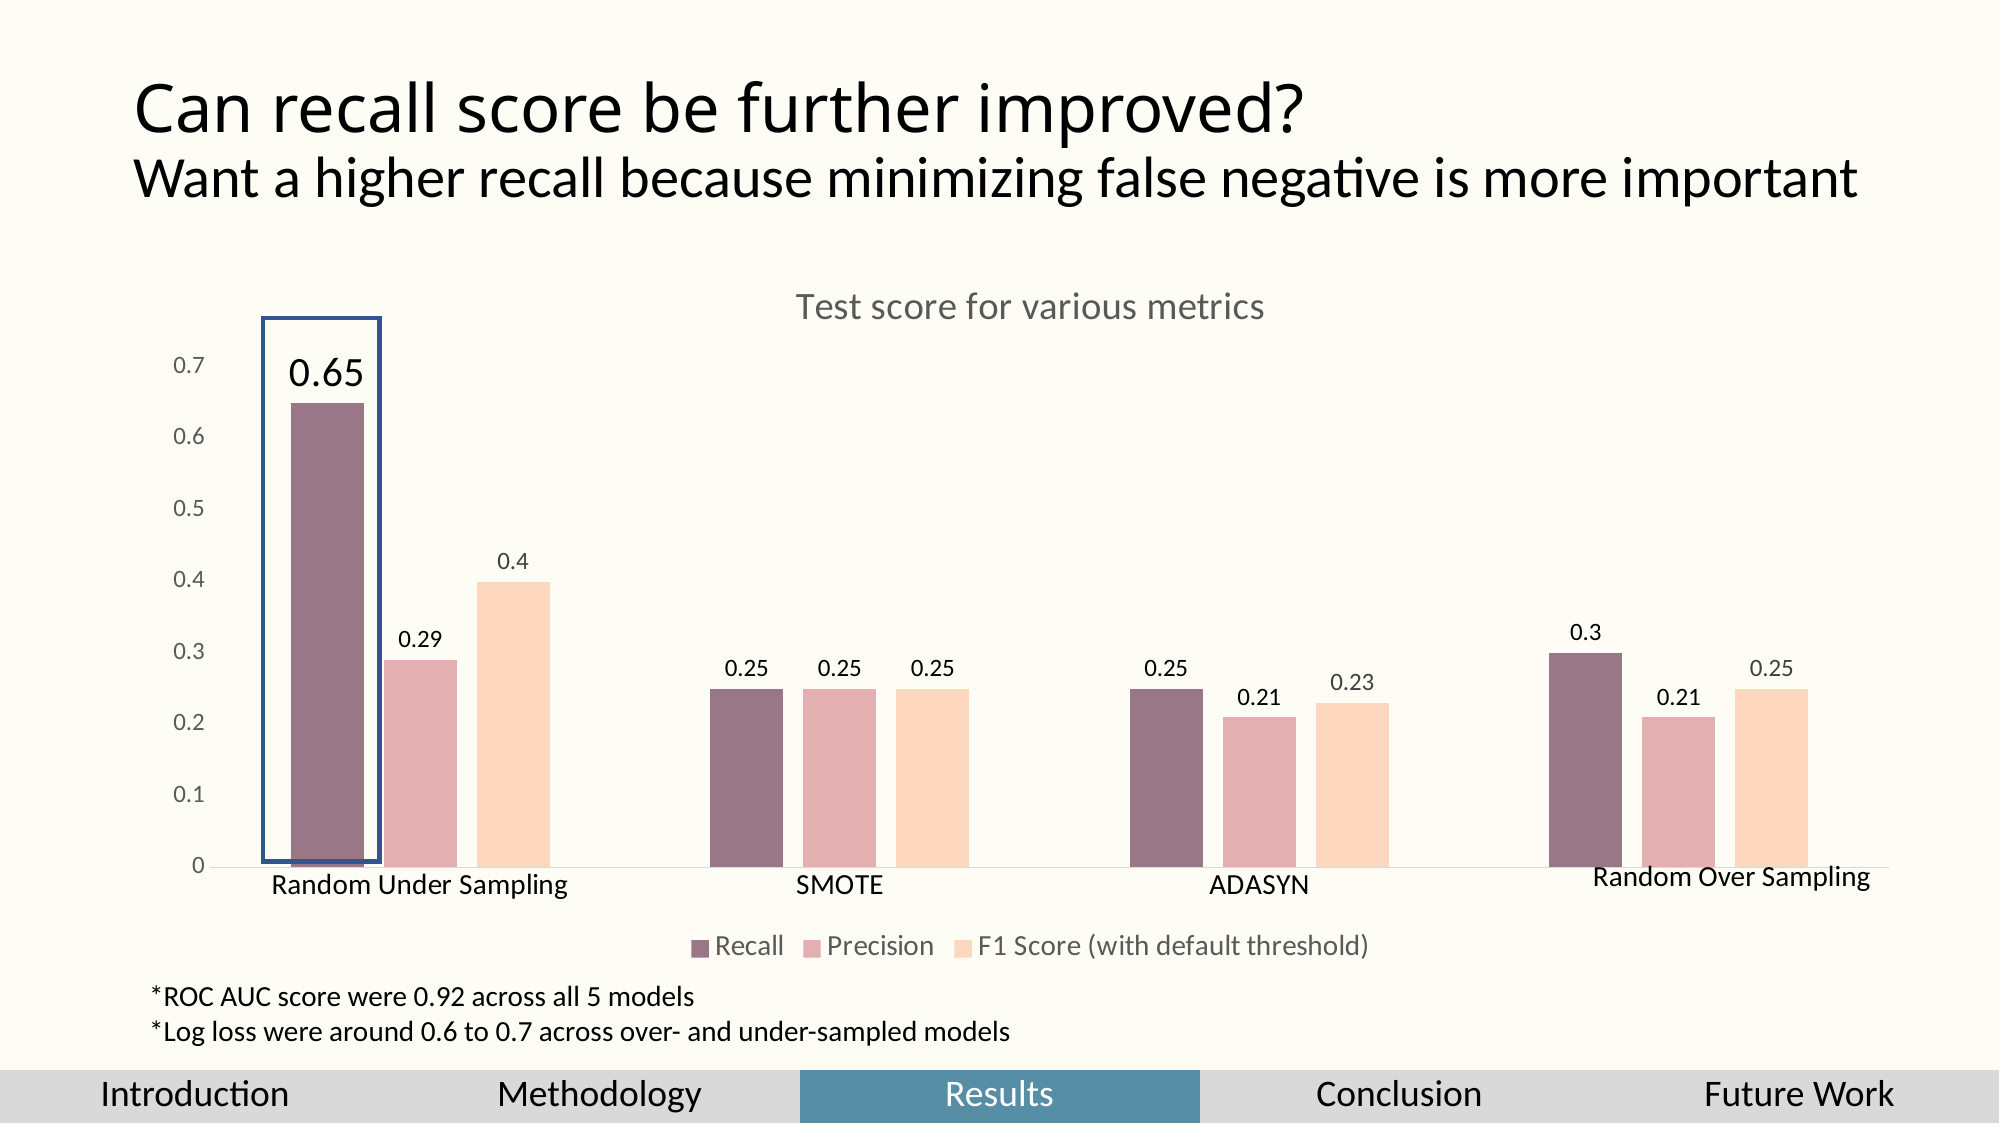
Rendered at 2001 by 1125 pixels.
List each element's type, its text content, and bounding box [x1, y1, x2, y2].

table_header Future Work [1600, 1070, 1999, 1123]
text_box *ROC AUC score were 0.92 across all 5 models *Log loss were around 0.6 to 0.7 across over- and under-sampled models [134, 969, 1027, 1055]
table_header Results [800, 1070, 1200, 1123]
table_header Methodology [400, 1070, 800, 1123]
table_header Conclusion [1200, 1070, 1600, 1123]
chart [137, 255, 1925, 970]
title Can recall score be further improved? Want a higher recall because minimizing false negative is more important [118, 15, 1905, 270]
table_header Introduction [0, 1070, 400, 1123]
